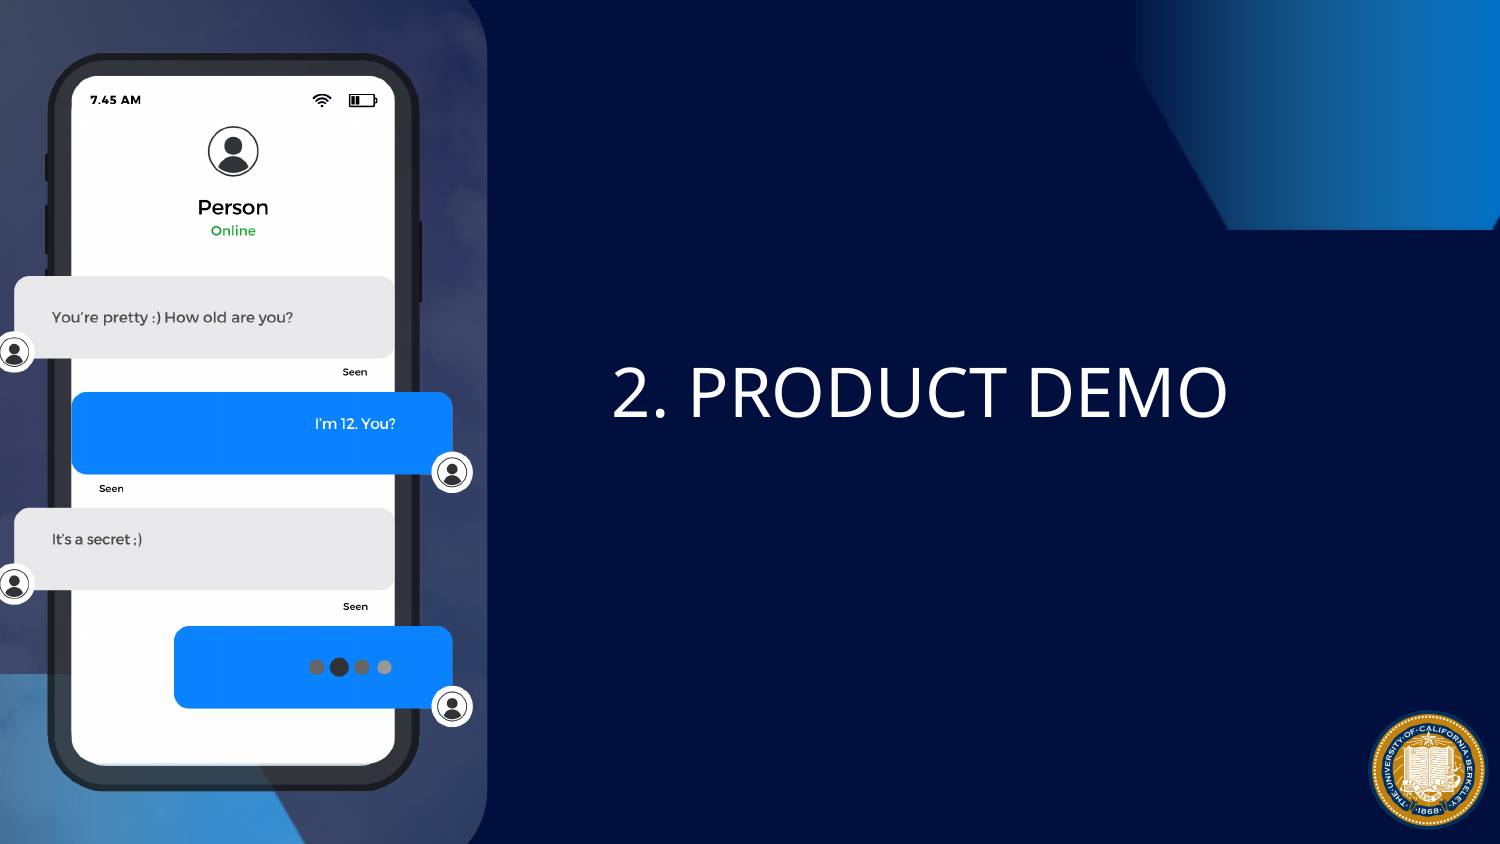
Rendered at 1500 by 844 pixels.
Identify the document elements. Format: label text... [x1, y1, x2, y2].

text_box 2. PRODUCT DEMO [562, 332, 1280, 432]
picture [1368, 710, 1489, 831]
text_box [1096, 0, 1500, 230]
picture [0, 0, 488, 844]
